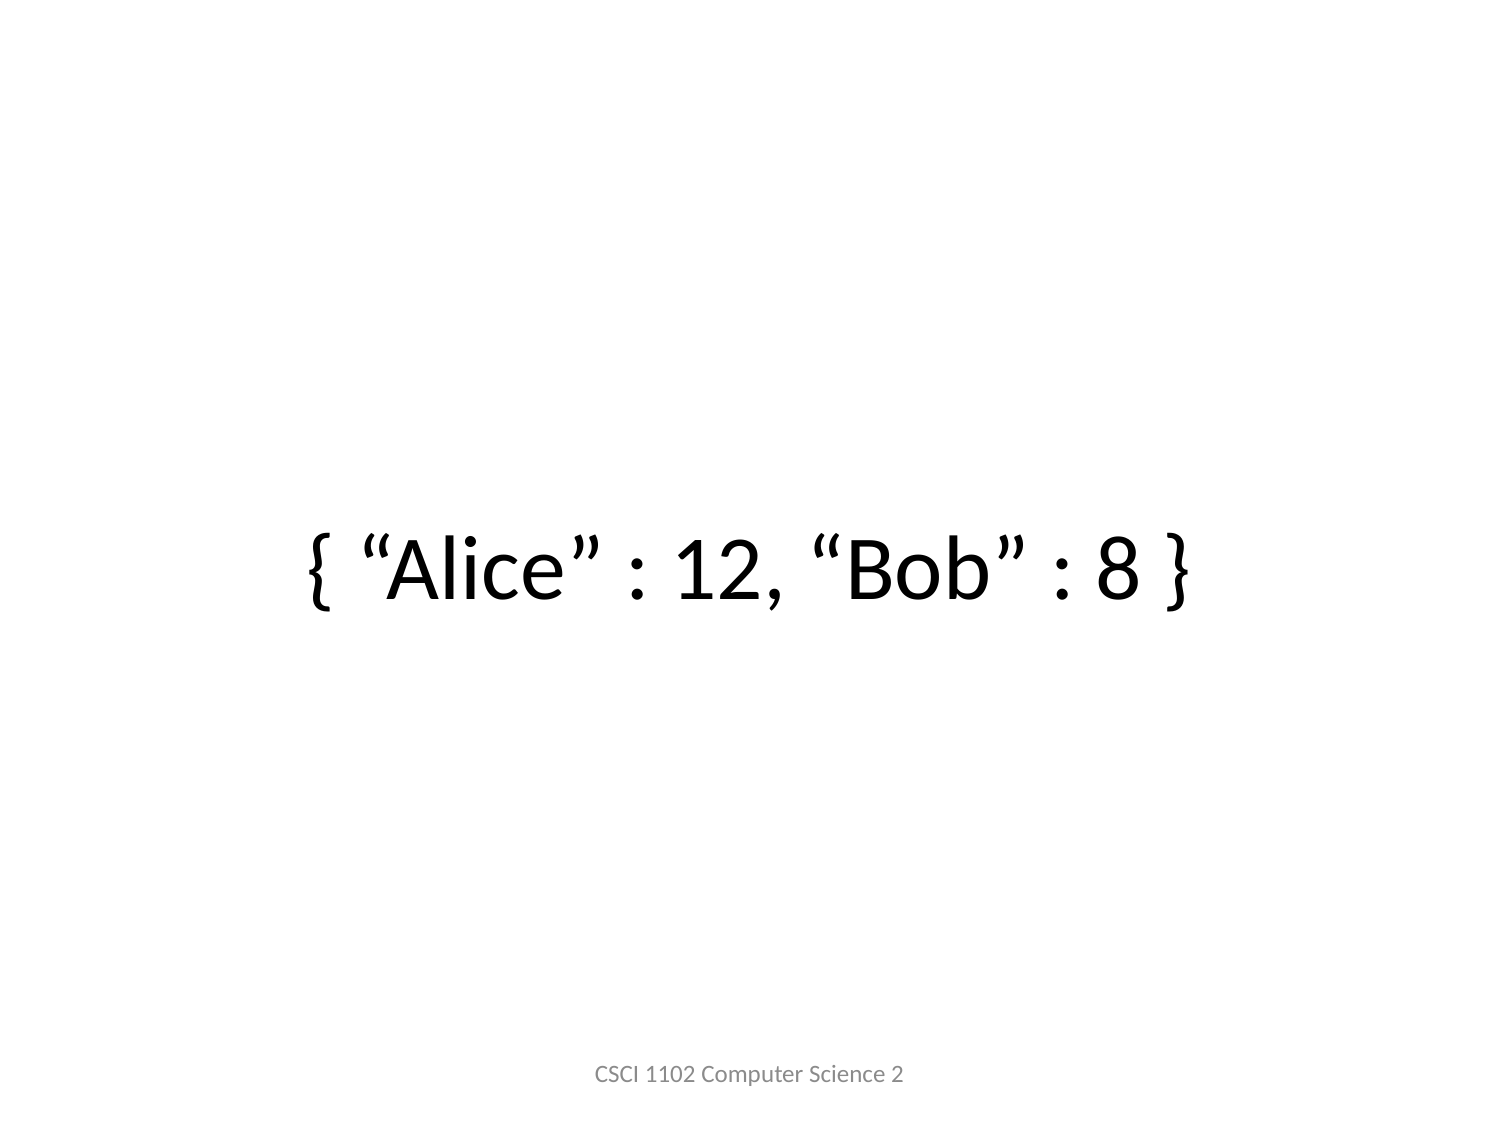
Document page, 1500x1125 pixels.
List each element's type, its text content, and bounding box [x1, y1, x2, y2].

footer CSCI 1102 Computer Science 2 [512, 1042, 988, 1103]
title { “Alice” : 12, “Bob” : 8 } [75, 468, 1425, 657]
